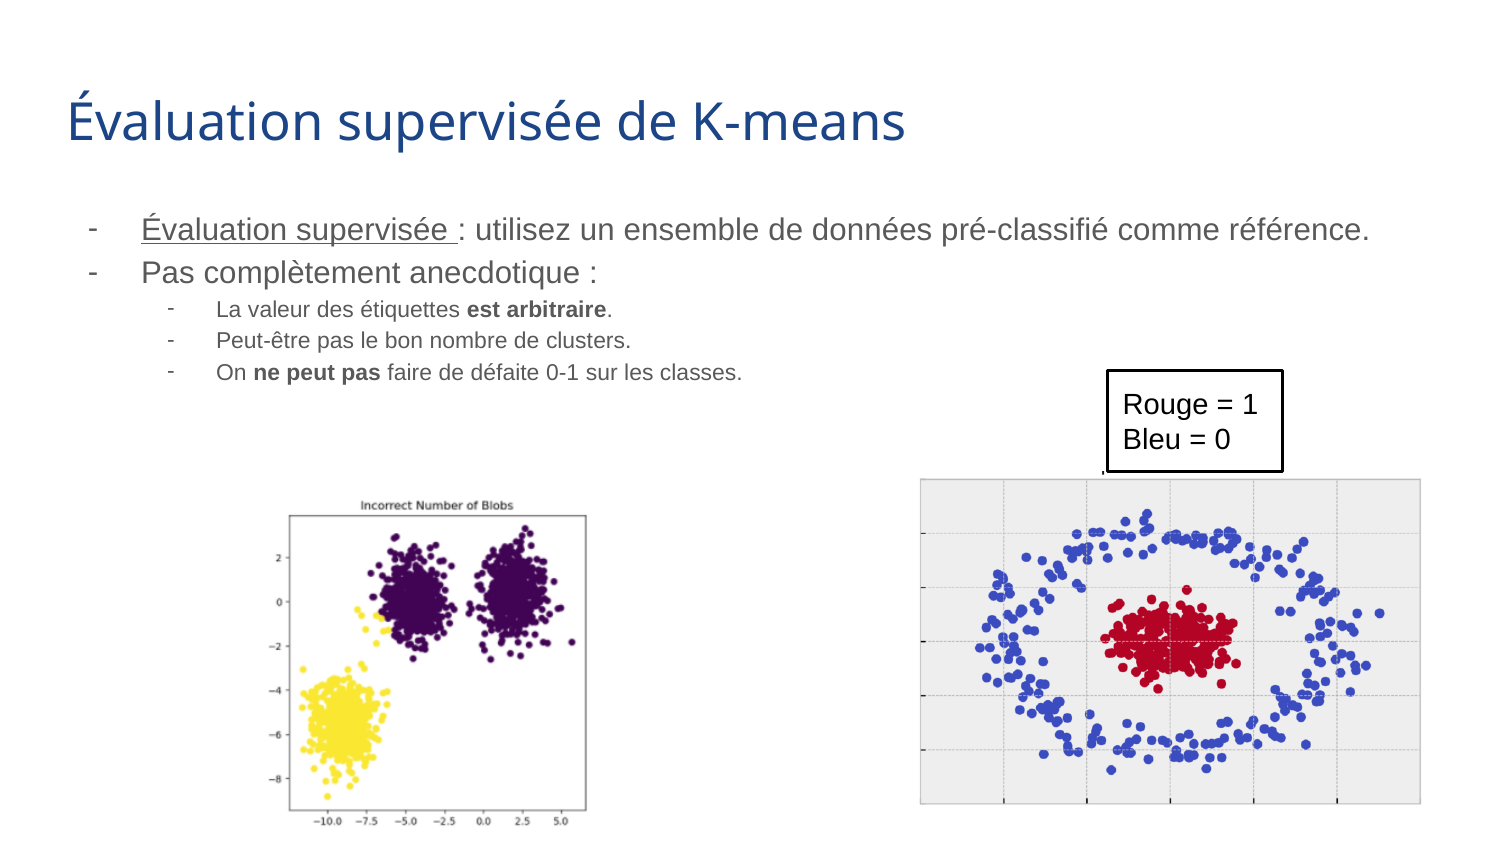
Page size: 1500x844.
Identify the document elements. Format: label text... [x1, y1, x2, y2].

text_box Rouge = 1 Bleu = 0 [1107, 370, 1283, 470]
picture [911, 471, 1427, 810]
picture [268, 486, 599, 833]
list Évaluation supervisée : utilisez un ensemble de données pré-classifié comme référence. Pas complètement anecdotique : La valeur des étiquettes est arbitraire. Peut-être pas le bon nombre de clusters. On ne peut pas faire de défaite 0-1 sur les classes. [51, 189, 1449, 750]
title Évaluation supervisée de K-means [51, 72, 1449, 167]
